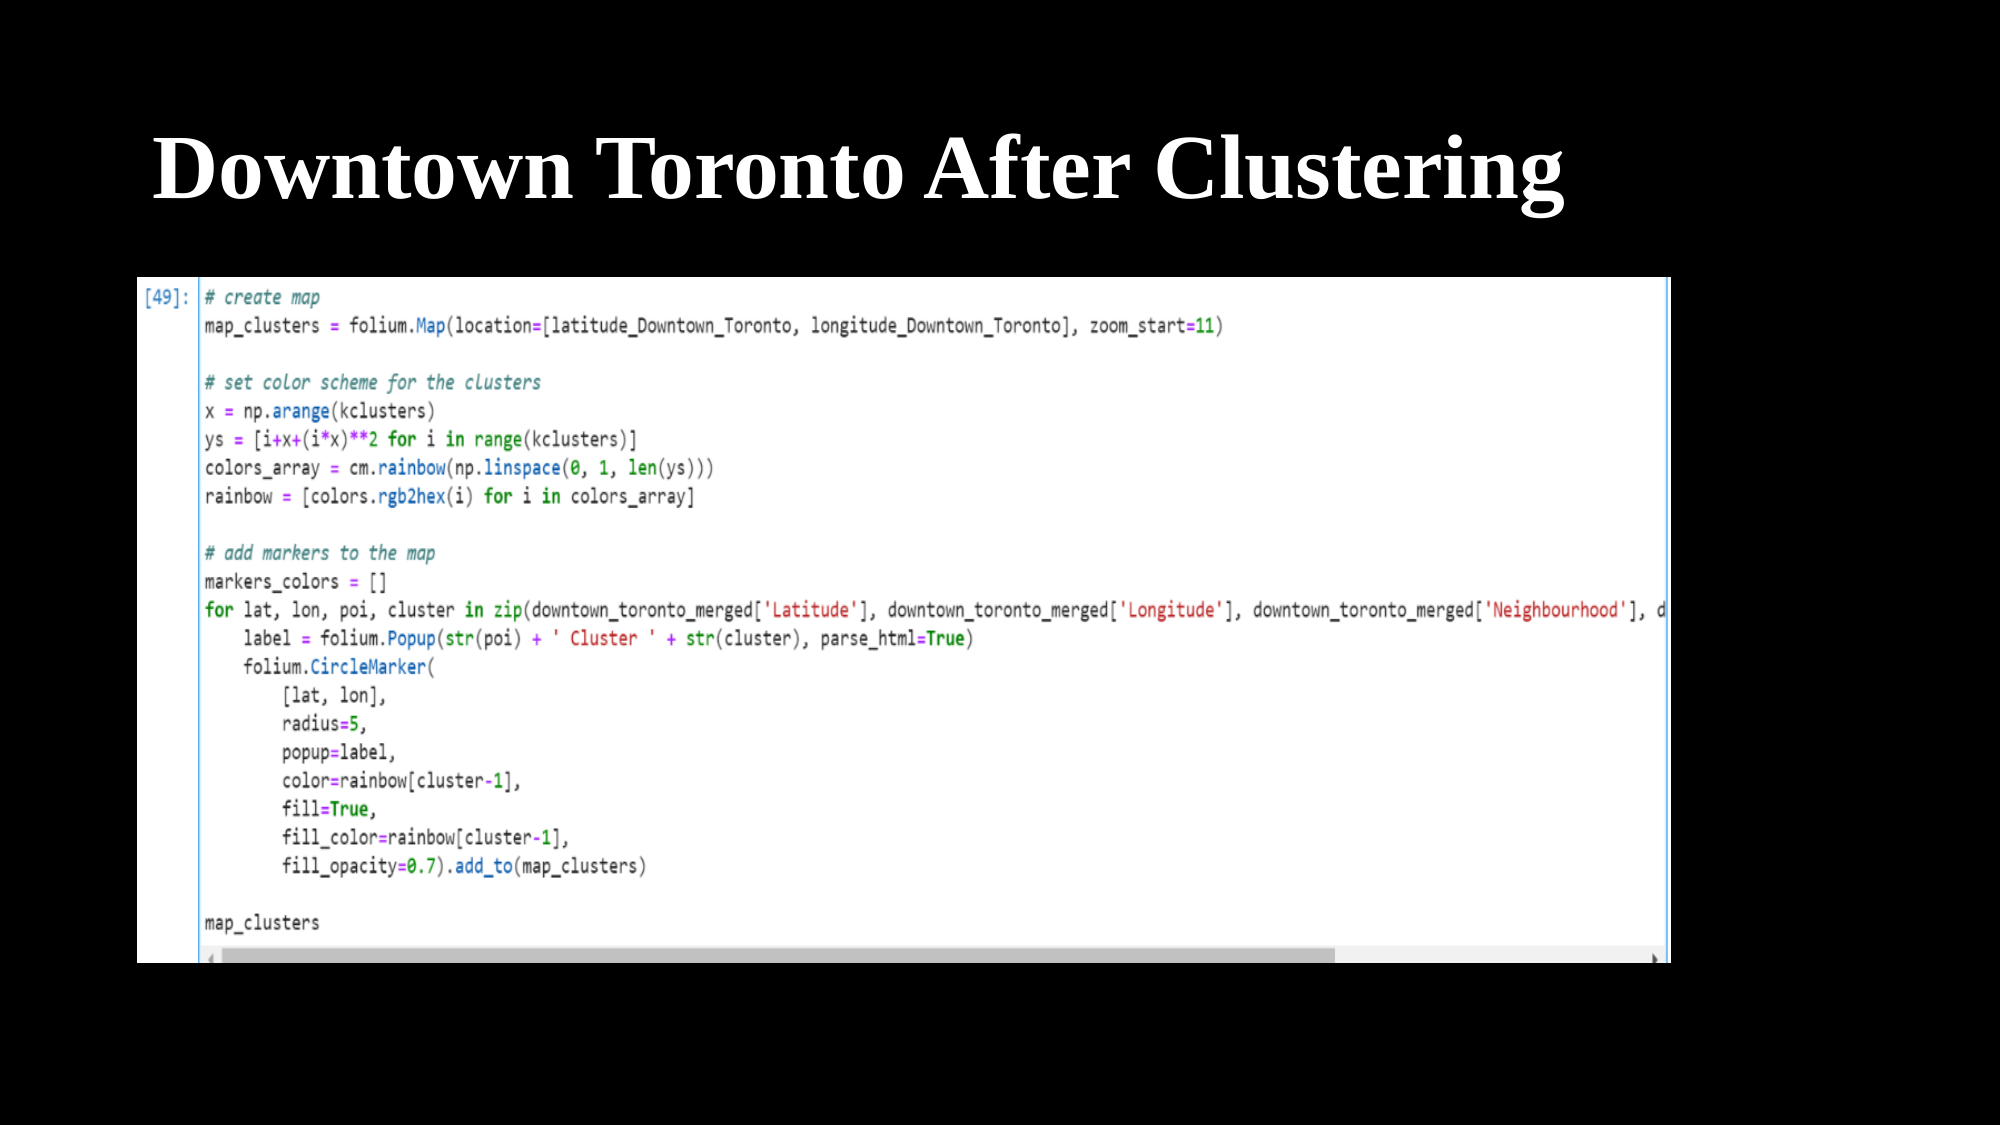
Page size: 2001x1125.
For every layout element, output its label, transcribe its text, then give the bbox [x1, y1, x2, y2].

title Downtown Toronto After Clustering [137, 59, 1863, 278]
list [137, 277, 1671, 963]
